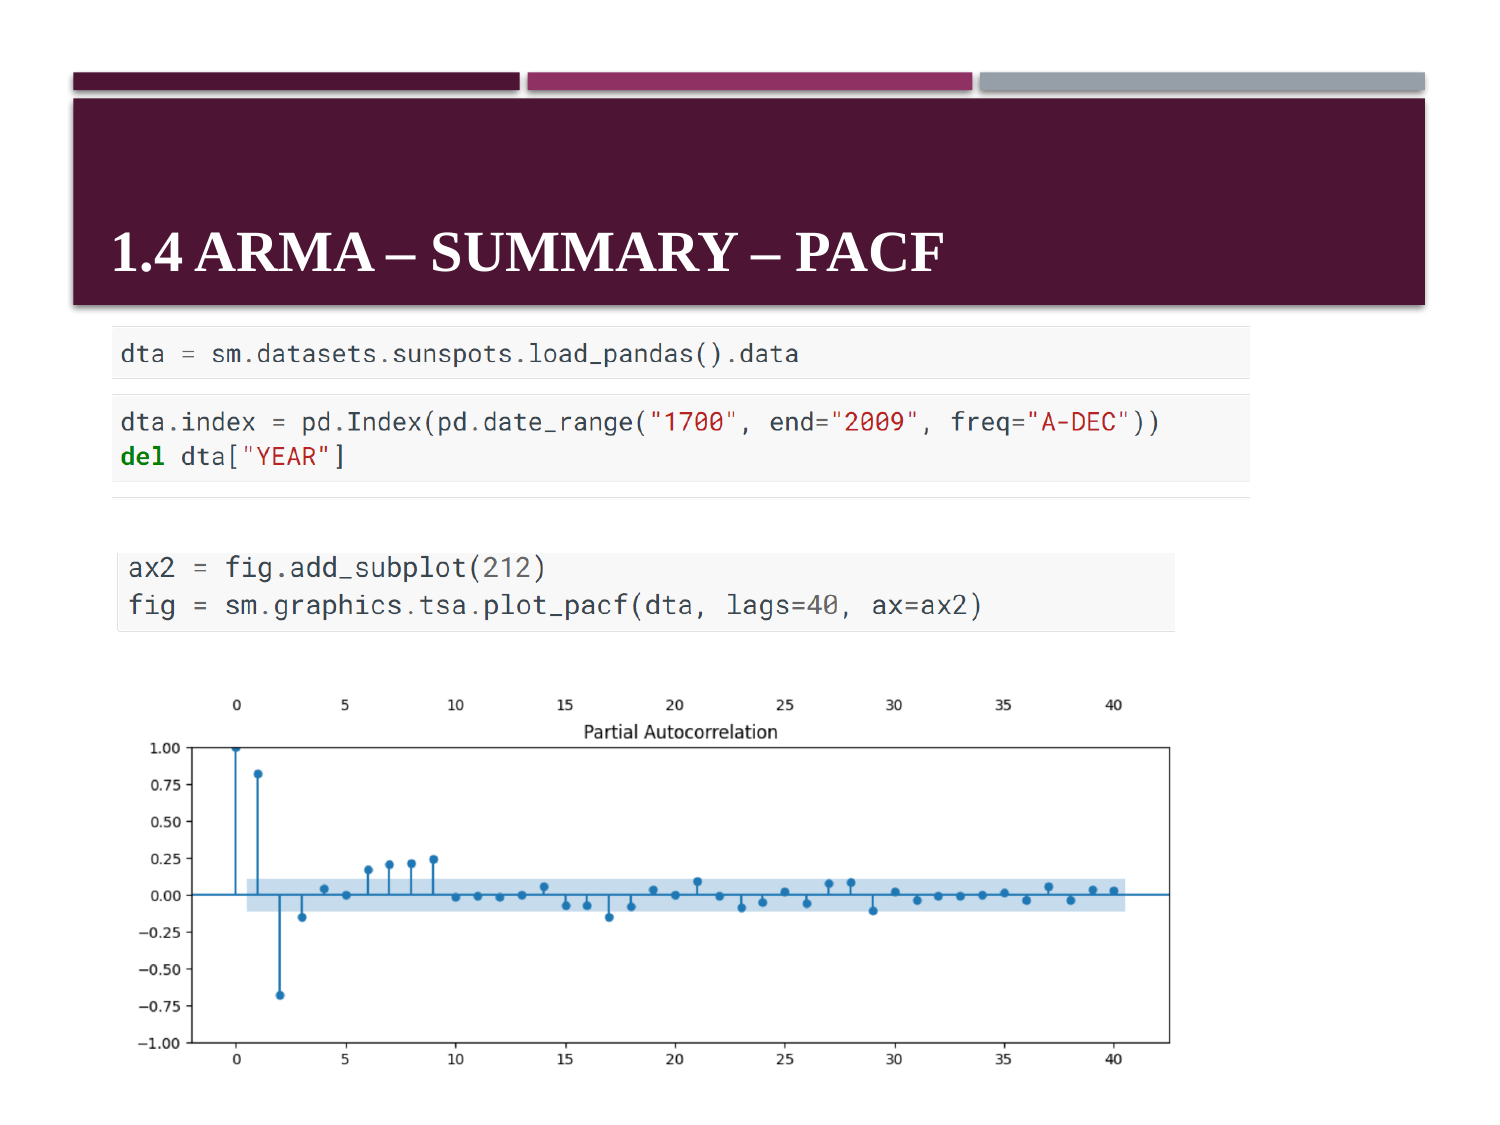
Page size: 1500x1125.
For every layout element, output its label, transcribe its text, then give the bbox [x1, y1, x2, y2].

title 1.4 ARMA – summary – PACF [95, 112, 1406, 291]
picture [94, 699, 1209, 1071]
picture [111, 323, 1251, 501]
picture [86, 553, 1176, 647]
